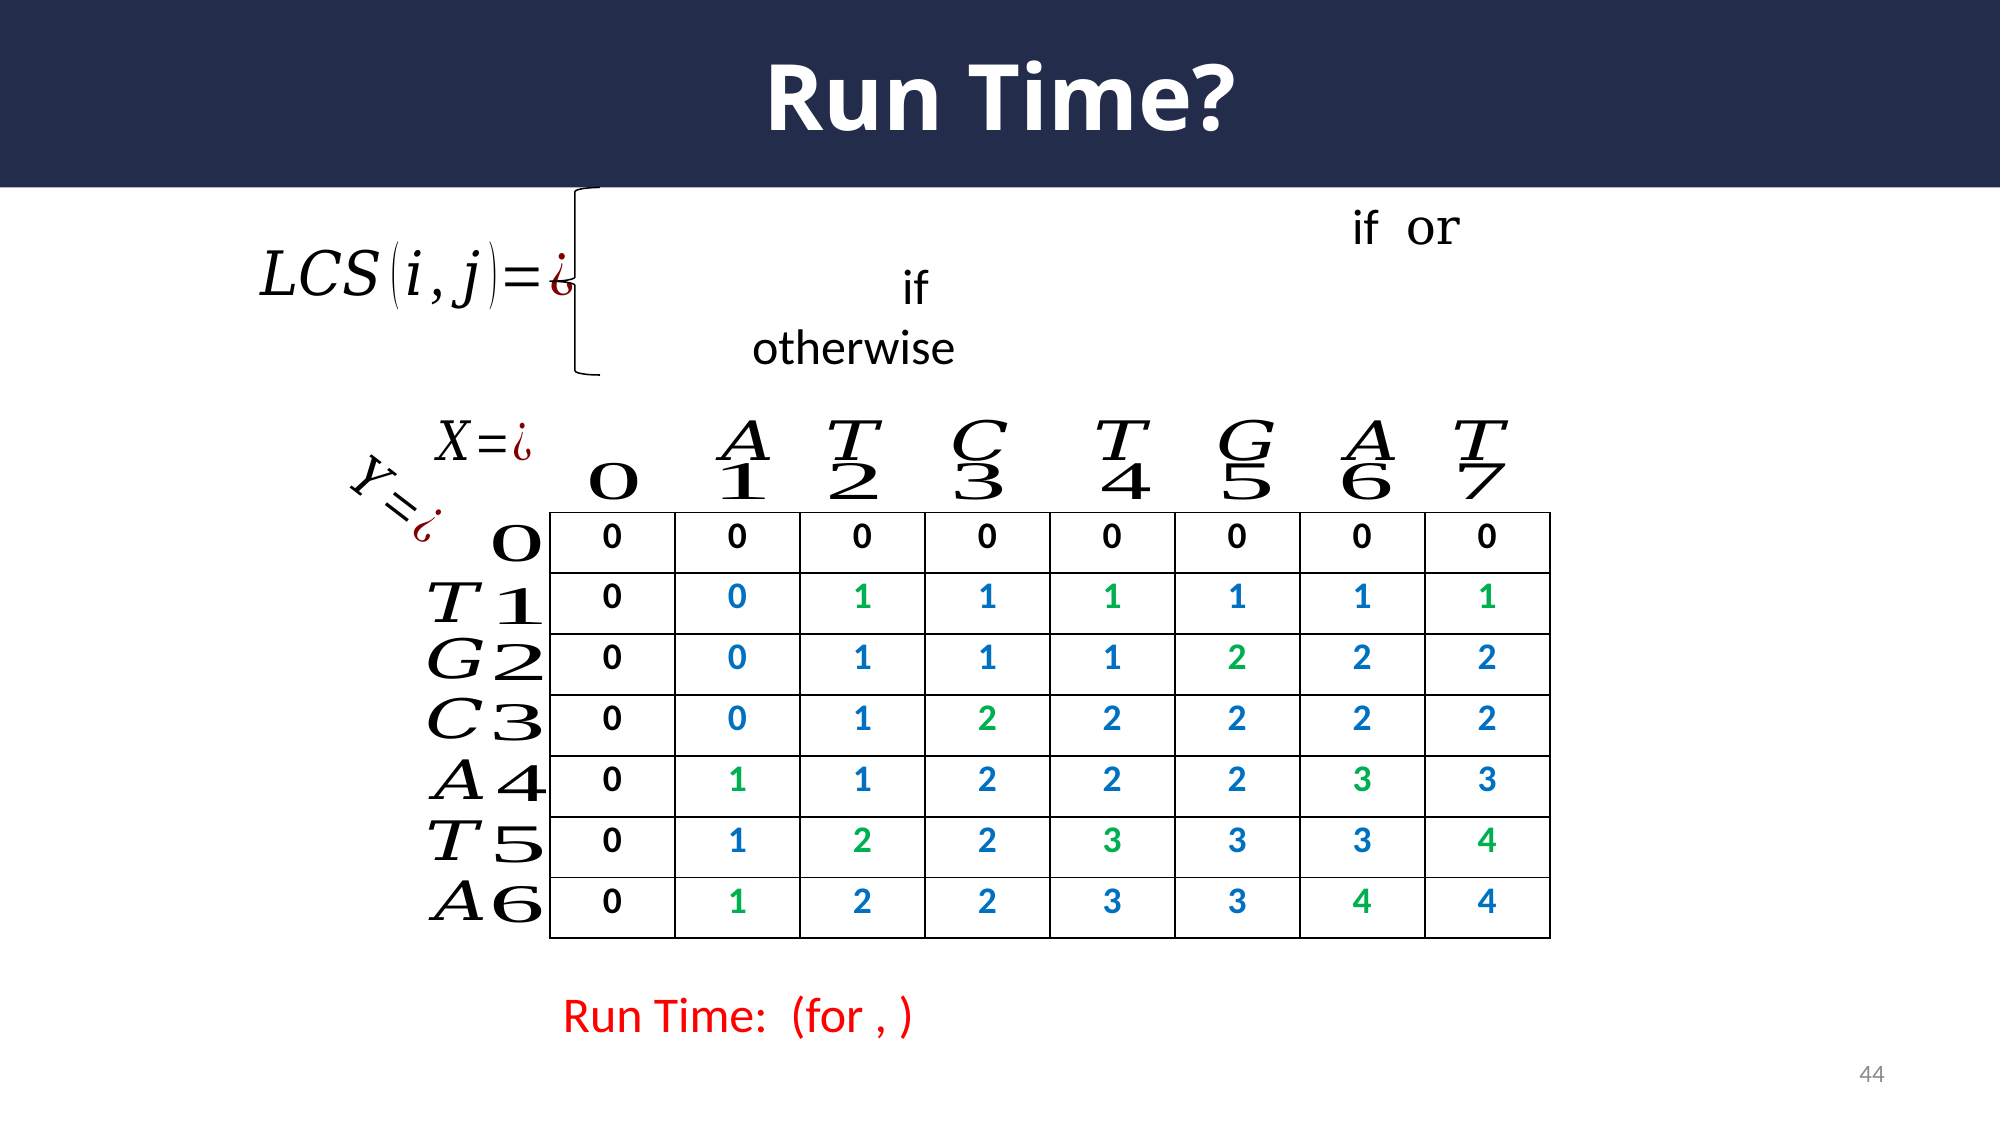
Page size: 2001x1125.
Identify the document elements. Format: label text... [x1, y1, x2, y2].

table_cell 1 [801, 757, 924, 816]
table_cell 3 [1301, 818, 1424, 877]
table_cell 2 [926, 757, 1049, 816]
table_cell 2 [1176, 757, 1299, 816]
table_cell 2 [1426, 635, 1549, 694]
table_header 0 [1426, 513, 1549, 572]
table_header 0 [551, 513, 674, 572]
table_cell 2 [926, 696, 1049, 755]
table_cell 1 [676, 757, 799, 816]
table_cell 0 [551, 878, 674, 937]
table_cell 3 [1051, 818, 1174, 877]
table_cell 3 [1051, 878, 1174, 937]
table_cell 0 [551, 757, 674, 816]
table_cell 2 [1426, 696, 1549, 755]
table_header 0 [926, 513, 1049, 572]
table_header 0 [1301, 513, 1424, 572]
table_cell 3 [1301, 757, 1424, 816]
table_cell 2 [1301, 696, 1424, 755]
table_cell 1 [1051, 574, 1174, 633]
table_cell 0 [551, 696, 674, 755]
table_cell 2 [926, 818, 1049, 877]
table_cell 2 [801, 818, 924, 877]
table_cell 4 [1301, 878, 1424, 937]
table_header 0 [801, 513, 924, 572]
table_cell 2 [1176, 635, 1299, 694]
table_cell 0 [551, 574, 674, 633]
table_cell 1 [1051, 635, 1174, 694]
table_cell 0 [676, 696, 799, 755]
table_cell 3 [1426, 757, 1549, 816]
table_cell 2 [801, 878, 924, 937]
table_cell 2 [1051, 696, 1174, 755]
table_cell 1 [801, 635, 924, 694]
table_cell 0 [551, 635, 674, 694]
table_cell 2 [1301, 635, 1424, 694]
table_cell 0 [676, 574, 799, 633]
table_cell 1 [801, 696, 924, 755]
table_cell 4 [1426, 878, 1549, 937]
table_cell 4 [1426, 818, 1549, 877]
table_cell 2 [1176, 696, 1299, 755]
table_cell 1 [926, 574, 1049, 633]
table_cell 1 [1301, 574, 1424, 633]
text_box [256, 187, 1726, 385]
table_cell 1 [676, 878, 799, 937]
table_header 0 [676, 513, 799, 572]
slide_number 44 [1433, 1042, 1900, 1103]
table_cell 1 [801, 574, 924, 633]
table_cell 1 [676, 818, 799, 877]
table_cell 2 [1051, 757, 1174, 816]
table_header 0 [1051, 513, 1174, 572]
table_header 0 [1176, 513, 1299, 572]
table_cell 3 [1176, 818, 1299, 877]
table_cell 0 [551, 818, 674, 877]
title Run Time? [99, 24, 1900, 163]
table_cell 3 [1176, 878, 1299, 937]
table_cell 0 [676, 635, 799, 694]
table_cell 1 [1426, 574, 1549, 633]
table_cell 2 [926, 878, 1049, 937]
table_cell 1 [926, 635, 1049, 694]
table_cell 1 [1176, 574, 1299, 633]
